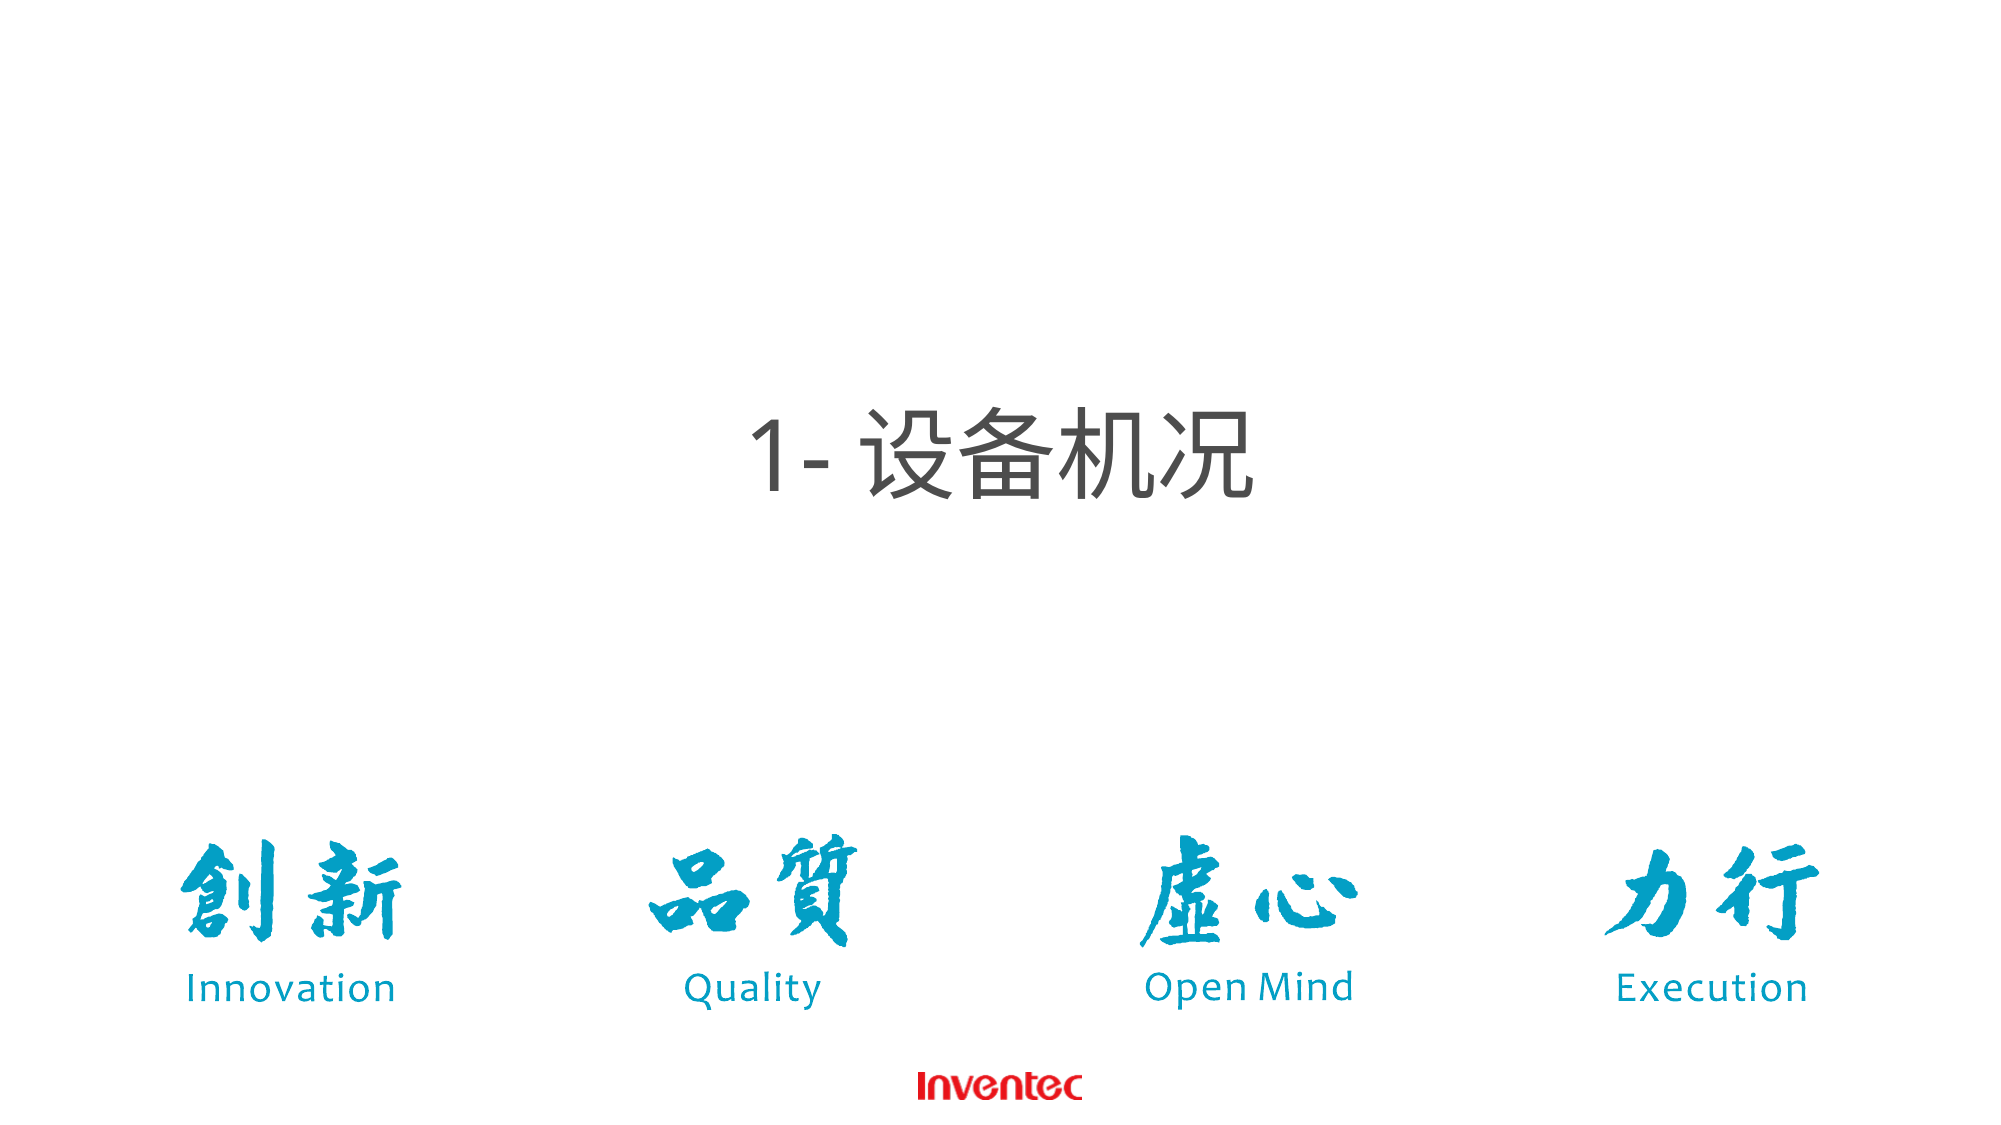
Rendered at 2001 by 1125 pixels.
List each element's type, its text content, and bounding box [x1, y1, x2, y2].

title 1-设备机况 [171, 390, 1828, 528]
picture [918, 1072, 1082, 1100]
